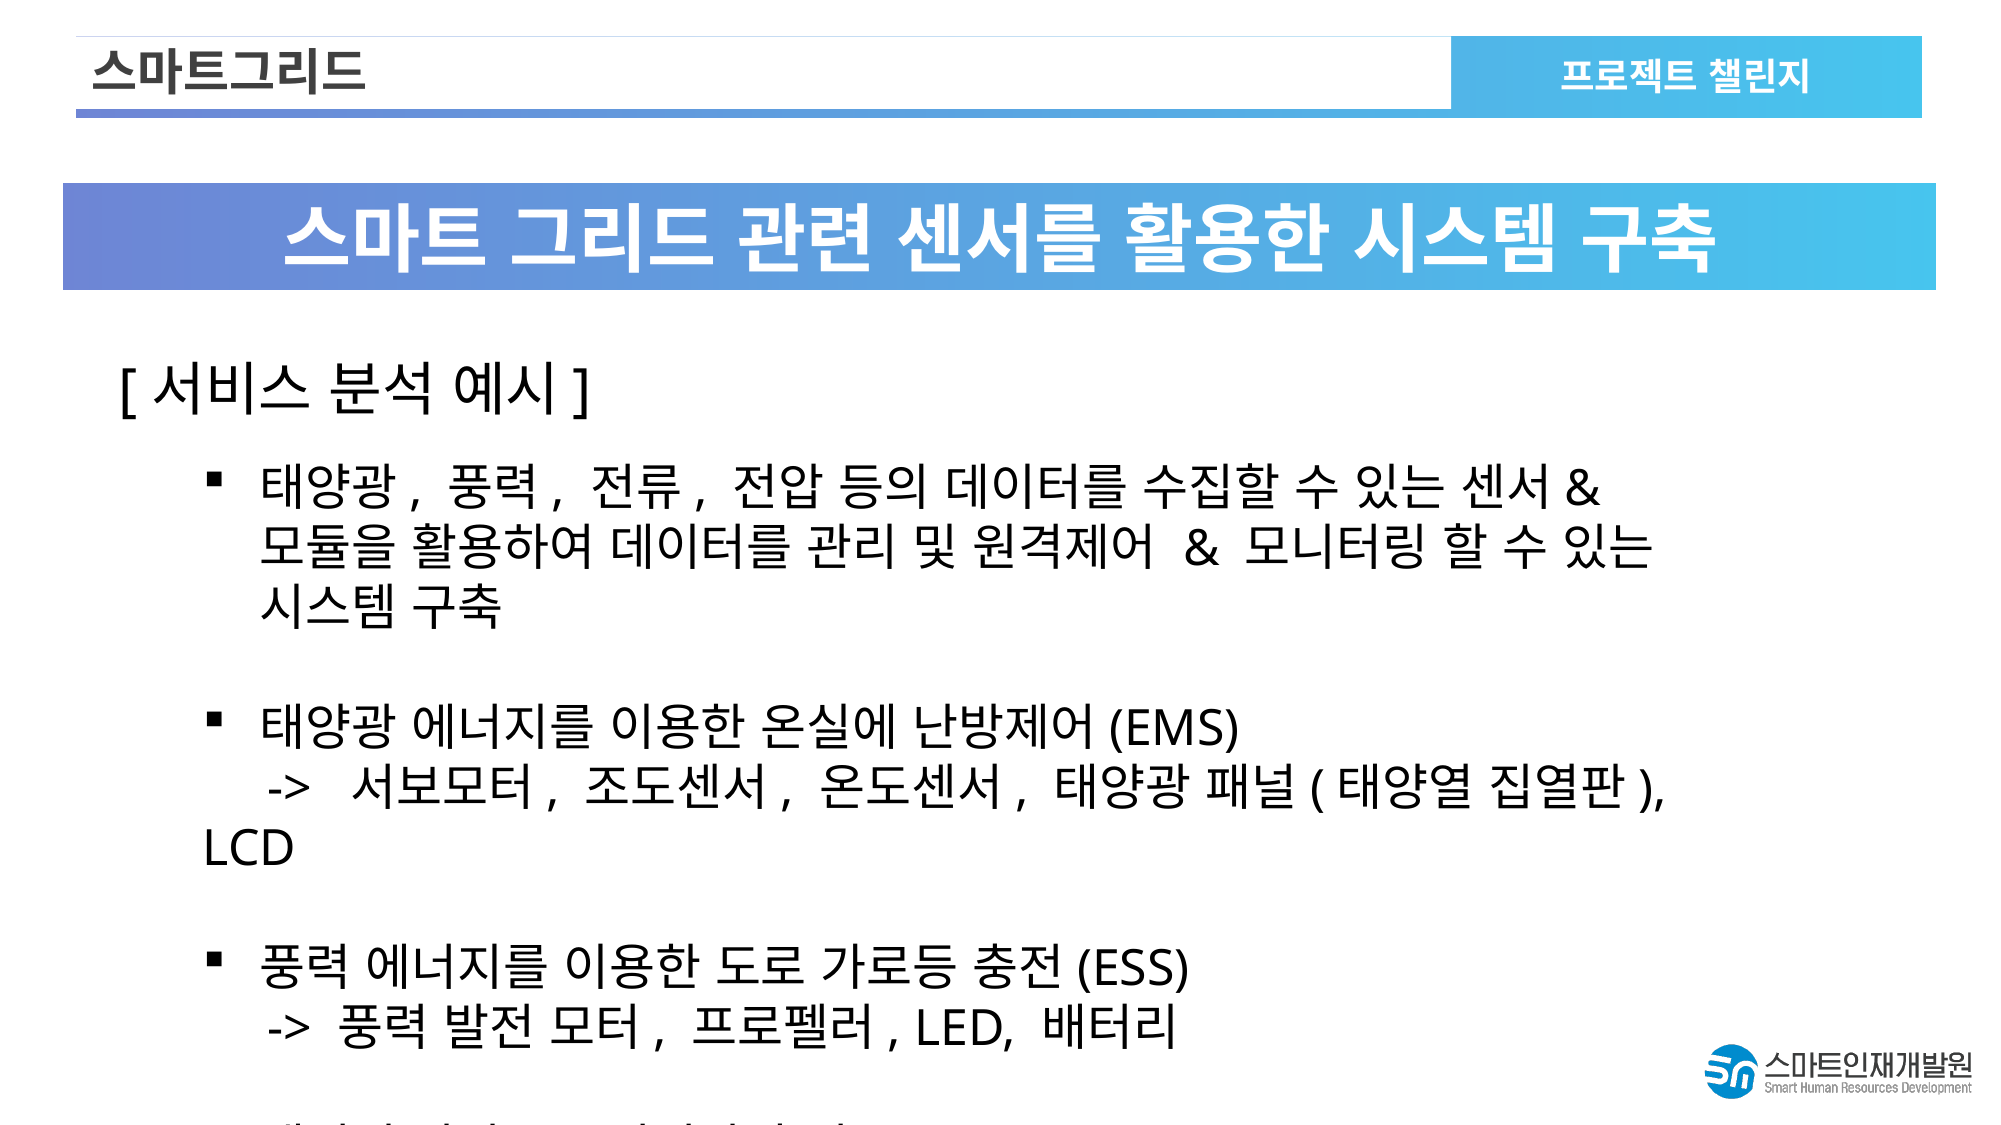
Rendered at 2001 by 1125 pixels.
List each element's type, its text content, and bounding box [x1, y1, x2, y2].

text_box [76, 36, 1922, 118]
text_box 태양광, 풍력, 전류, 전압 등의 데이터를 수집할 수 있는 센서&모듈을 활용하여 데이터를 관리 및 원격제어 & 모니터링 할 수 있는 시스템 구축 태양광 에너지를 이용한 온실에 난방제어(EMS) -> 서보모터, 조도센서, 온도센서, 태양광 패널(태양열 집열판), LCD 풍력 에너지를 이용한 도로 가로등 충전(ESS) -> 풍력 발전 모터, 프로펠러, LED, 배터리 배터리 잔량 or 전력량 측정 (AMI) [188, 448, 1760, 1125]
picture [1760, 1033, 1985, 1110]
picture [62, 183, 1936, 290]
text_box [서비스 분석 예시] [103, 344, 743, 430]
